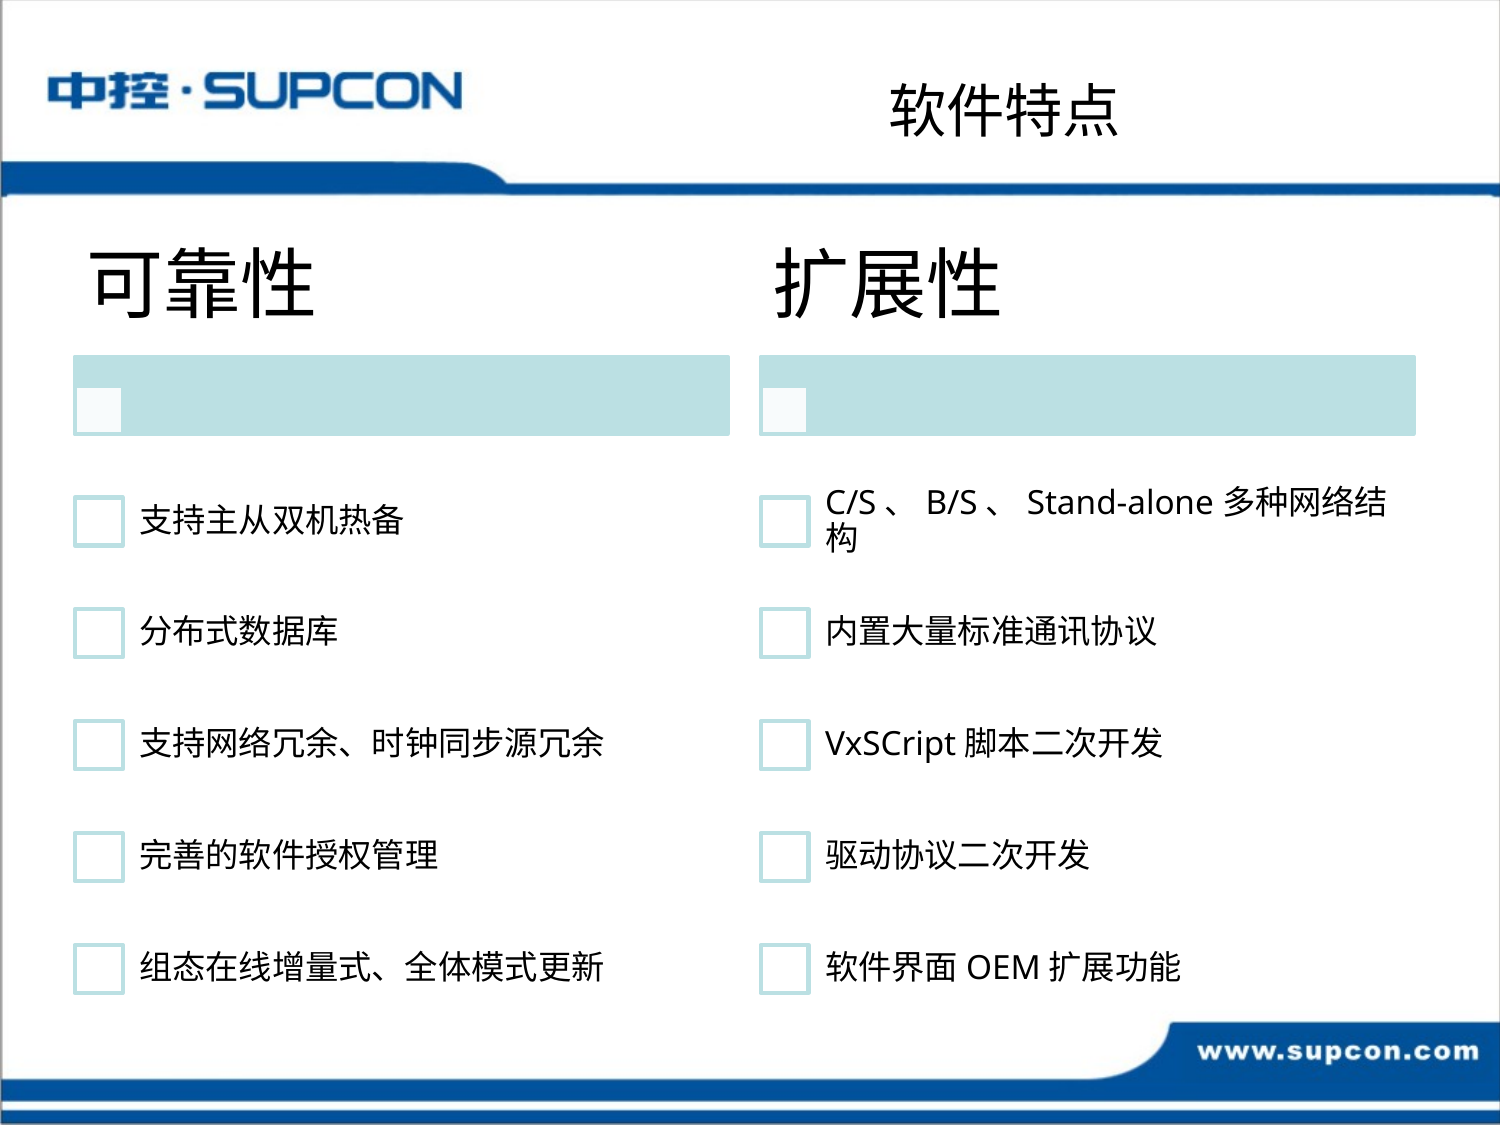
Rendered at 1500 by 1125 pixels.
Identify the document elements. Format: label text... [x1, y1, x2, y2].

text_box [73, 218, 1415, 1033]
title 软件特点 [584, 57, 1425, 161]
picture [0, 0, 1500, 1125]
